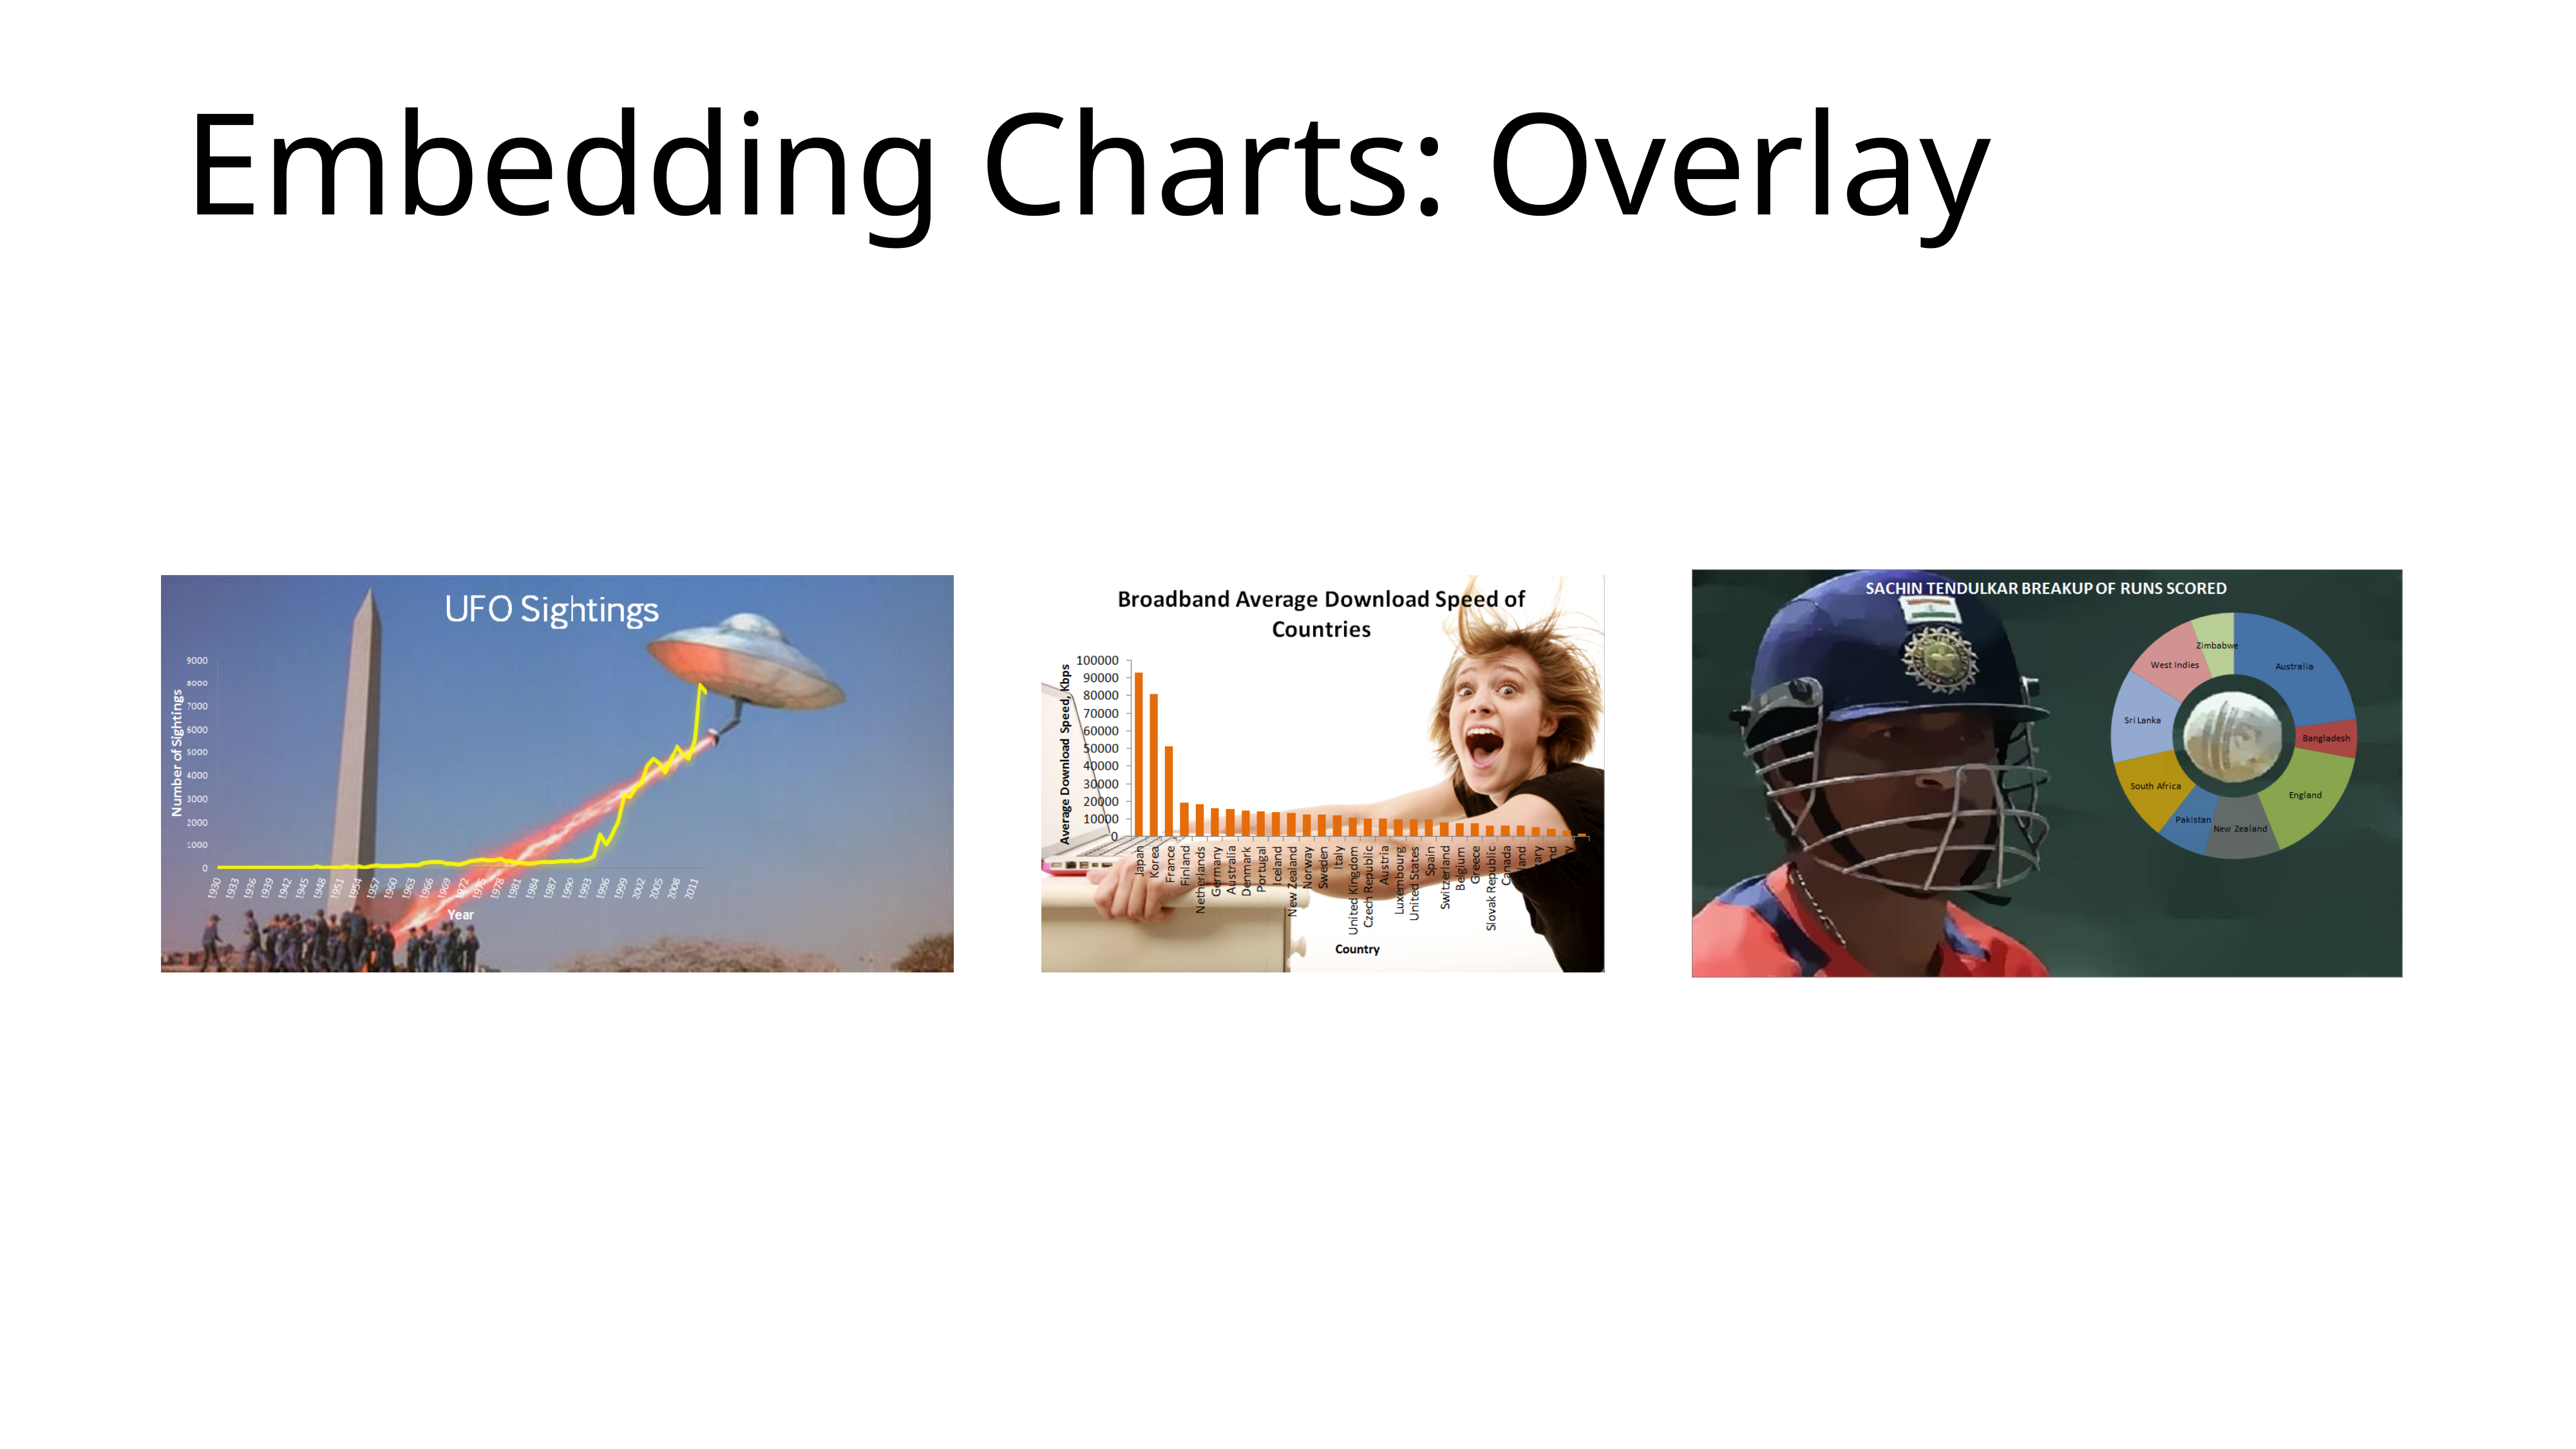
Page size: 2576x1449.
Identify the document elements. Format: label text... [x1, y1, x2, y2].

title Embedding Charts: Overlay [178, 37, 2398, 279]
picture [1692, 569, 2403, 978]
picture [1041, 575, 1605, 972]
picture [161, 575, 954, 972]
